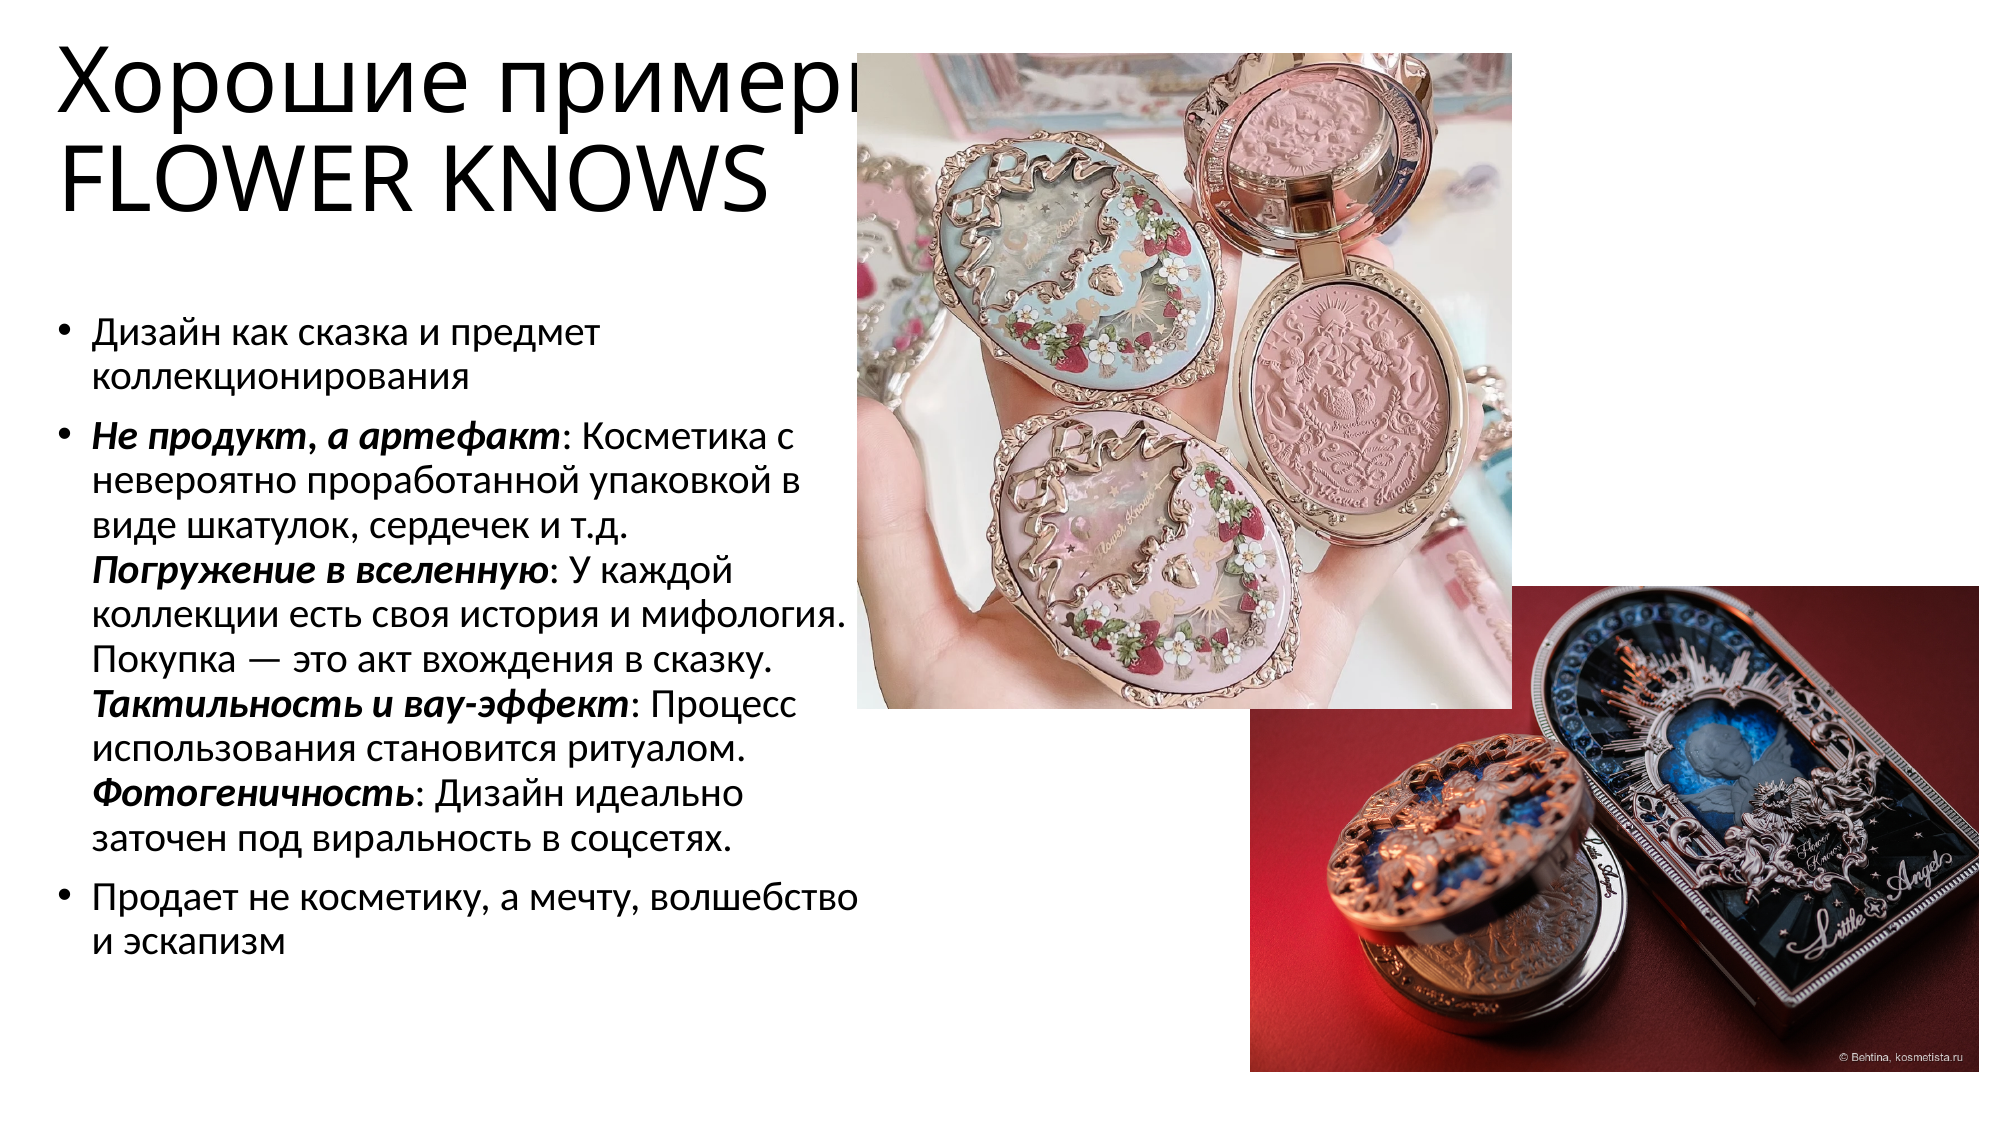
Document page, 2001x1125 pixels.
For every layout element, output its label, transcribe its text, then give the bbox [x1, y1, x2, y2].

picture [857, 53, 1979, 1072]
list Дизайн как сказка и предмет коллекционирования Не продукт, а артефакт: Косметика с невероятно проработанной упаковкой в виде шкатулок, сердечек и т.д. Погружение в вселенную: У каждой коллекции есть своя история и мифология. Покупка — это акт вхождения в сказку. Тактильность и вау-эффект: Процесс использования становится ритуалом. Фотогеничность: Дизайн идеально заточен под виральность в соцсетях. Продает не косметику, а мечту, волшебство и эскапизм [42, 302, 876, 1016]
title Хорошие примеры. FLOWER KNOWS [42, 23, 1768, 242]
